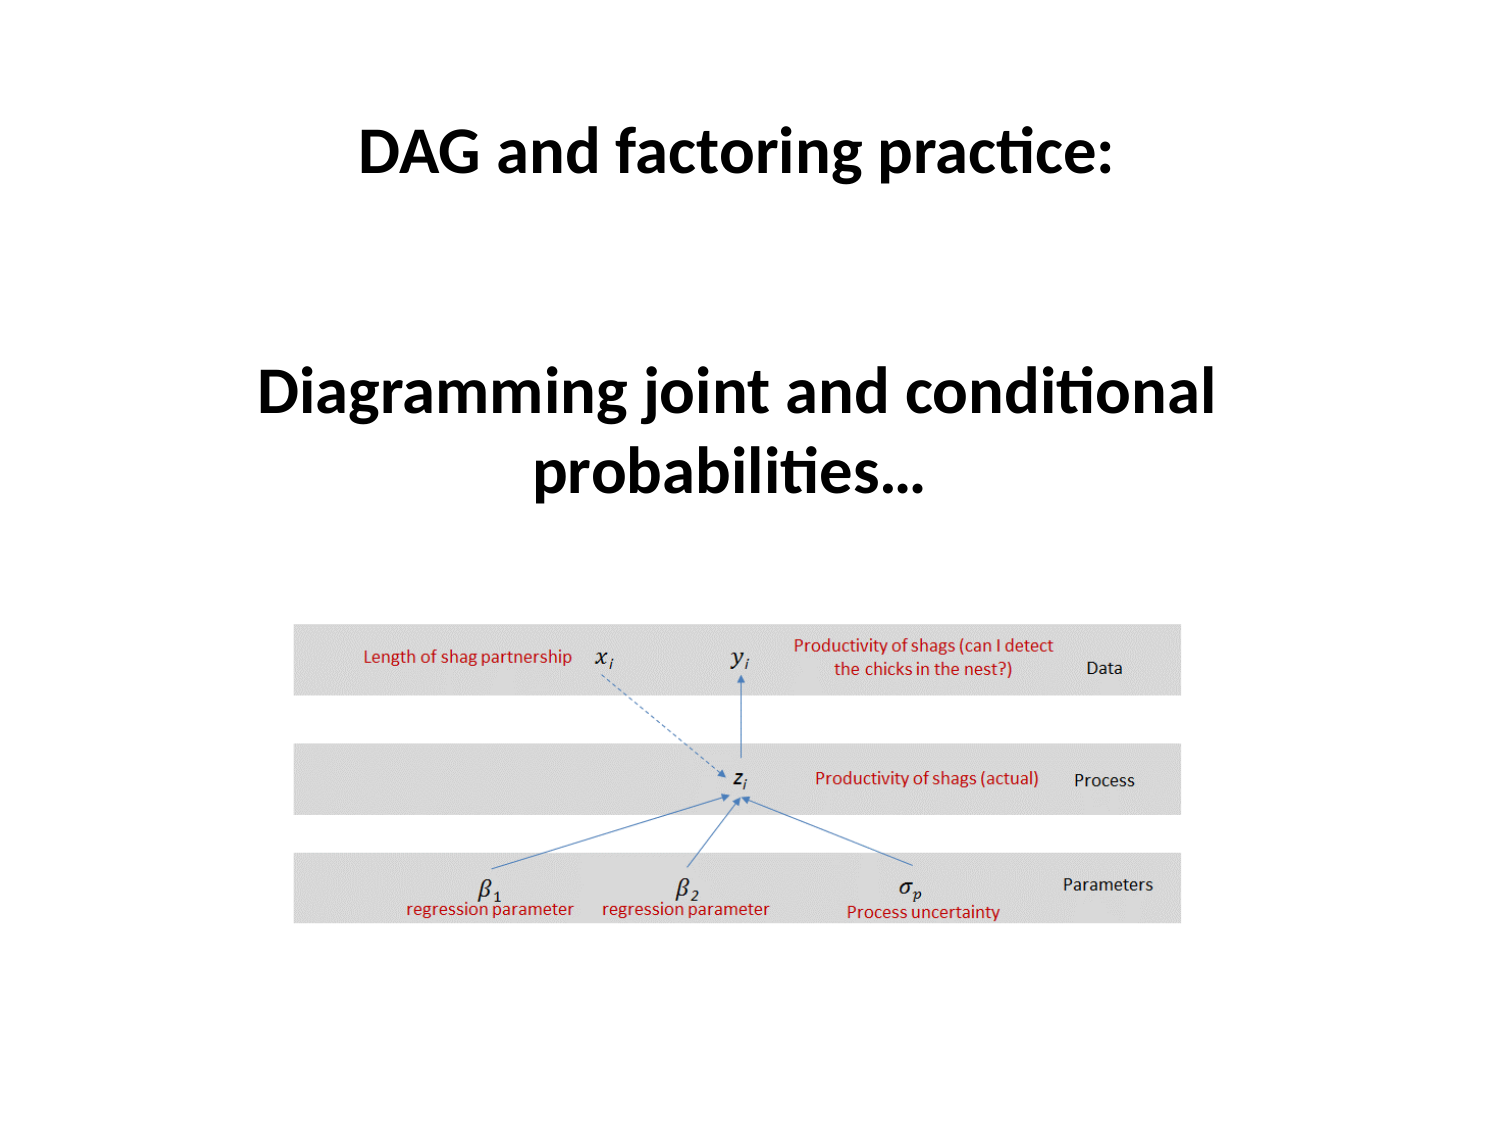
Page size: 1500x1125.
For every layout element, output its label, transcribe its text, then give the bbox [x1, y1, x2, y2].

picture [293, 624, 1182, 926]
text_box DAG and factoring practice: Diagramming joint and conditional probabilities… [112, 99, 1363, 515]
